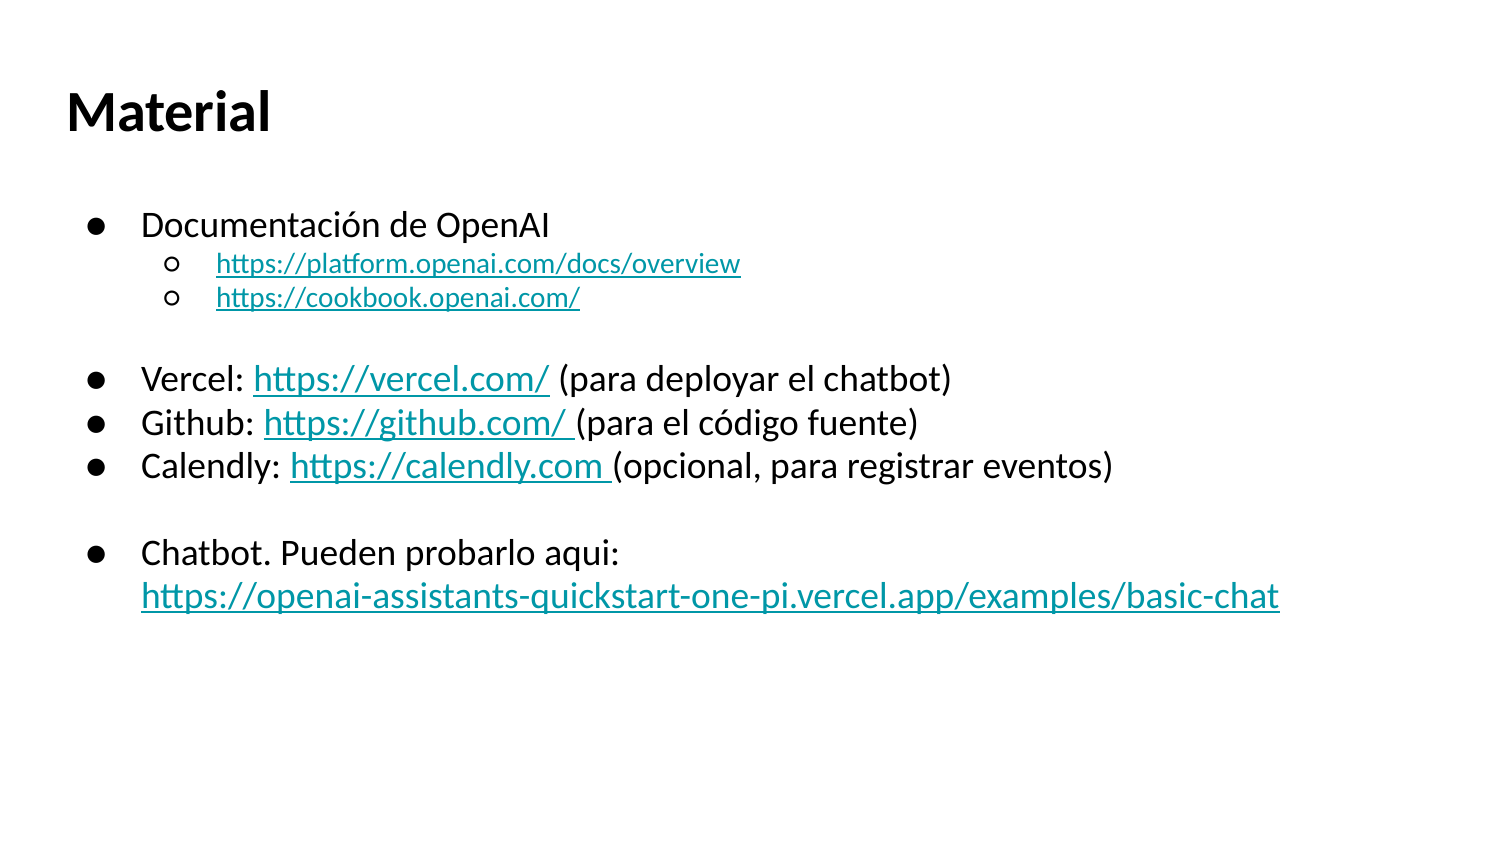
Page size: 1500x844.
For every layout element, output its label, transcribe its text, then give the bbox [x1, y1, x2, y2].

list Documentación de OpenAI https://platform.openai.com/docs/overview https://cookbook.openai.com/ Vercel: https://vercel.com/ (para deployar el chatbot) Github: https://github.com/ (para el código fuente) Calendly: https://calendly.com (opcional, para registrar eventos) Chatbot. Pueden probarlo aqui: https://openai-assistants-quickstart-one-pi.vercel.app/examples/basic-chat [51, 189, 1449, 750]
title Material [51, 72, 1449, 167]
